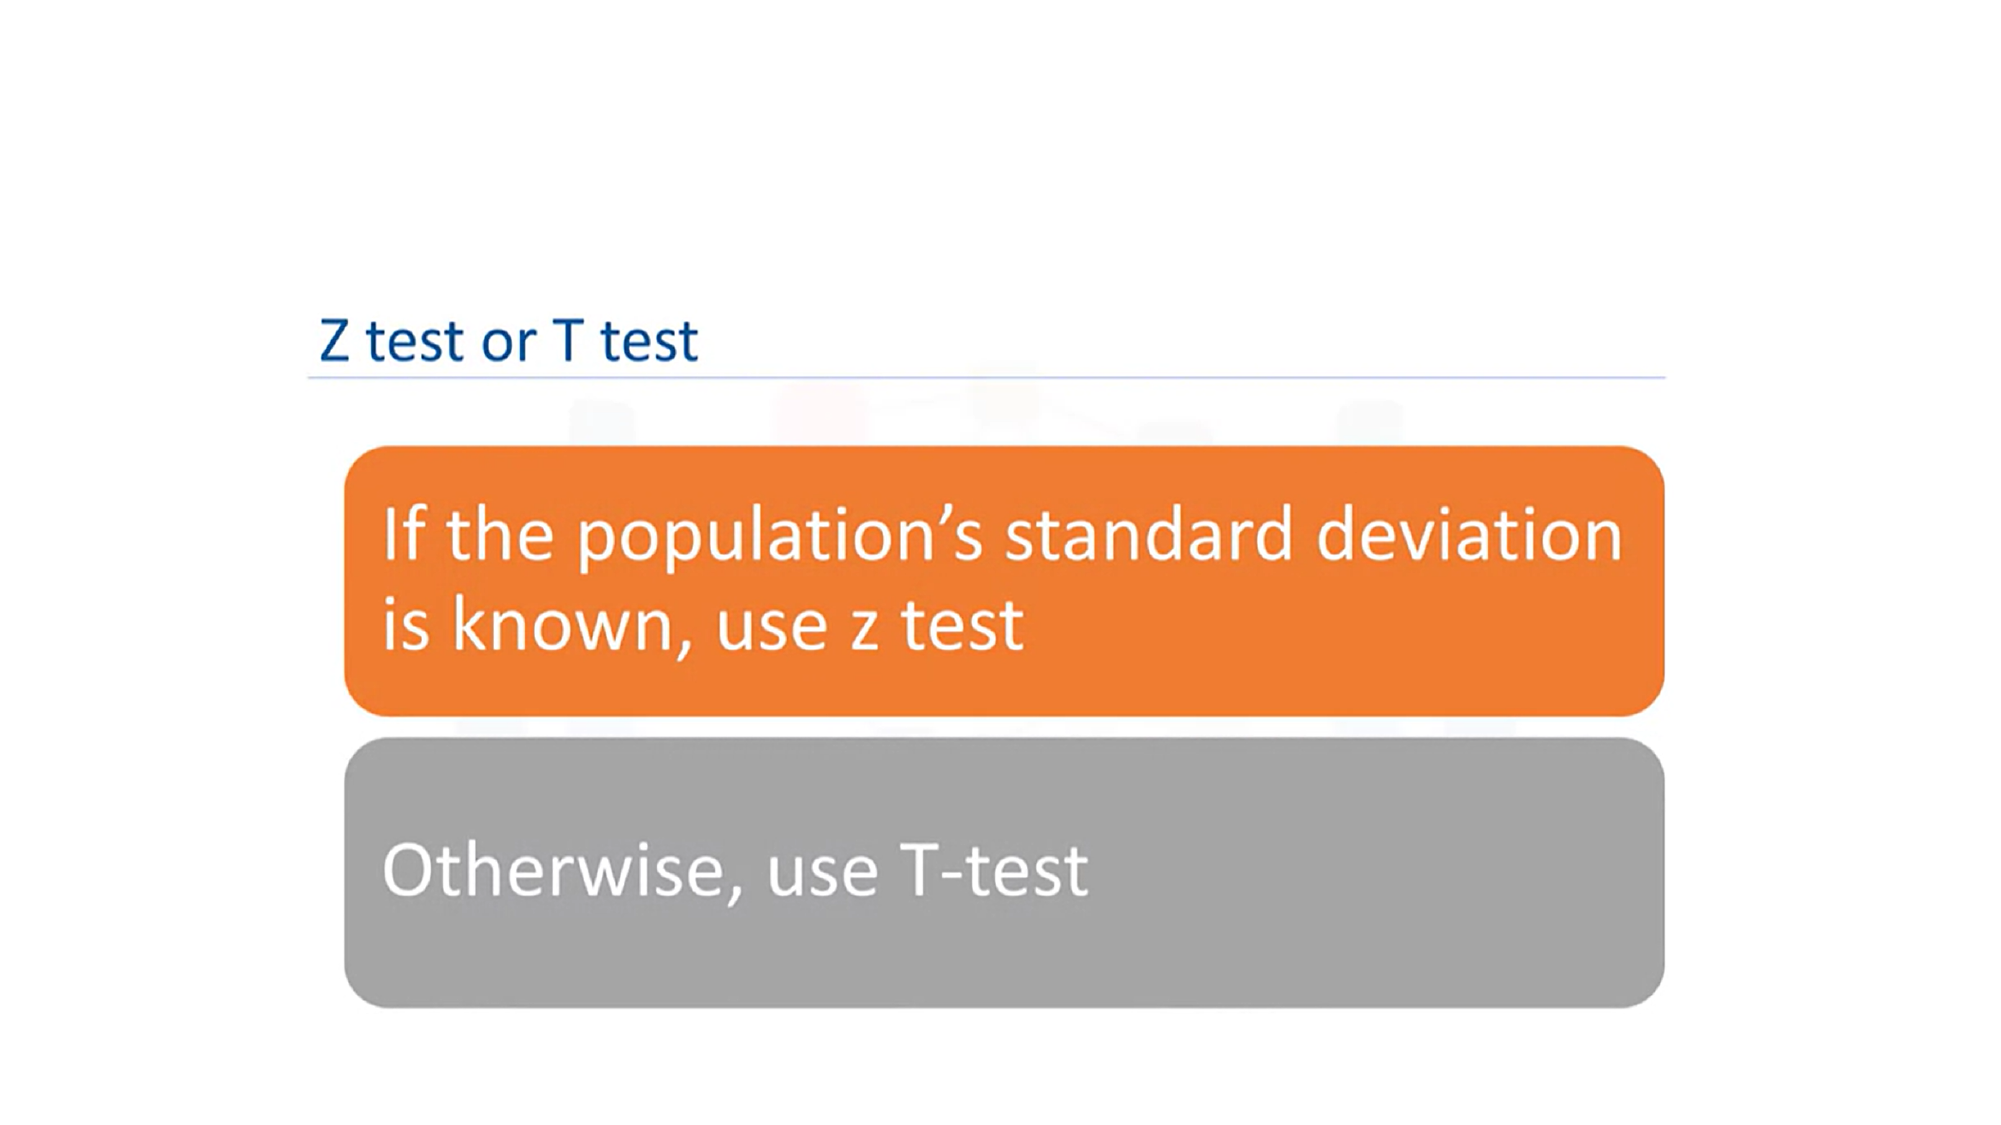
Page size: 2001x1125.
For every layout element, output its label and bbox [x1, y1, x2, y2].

list [298, 298, 1702, 1014]
